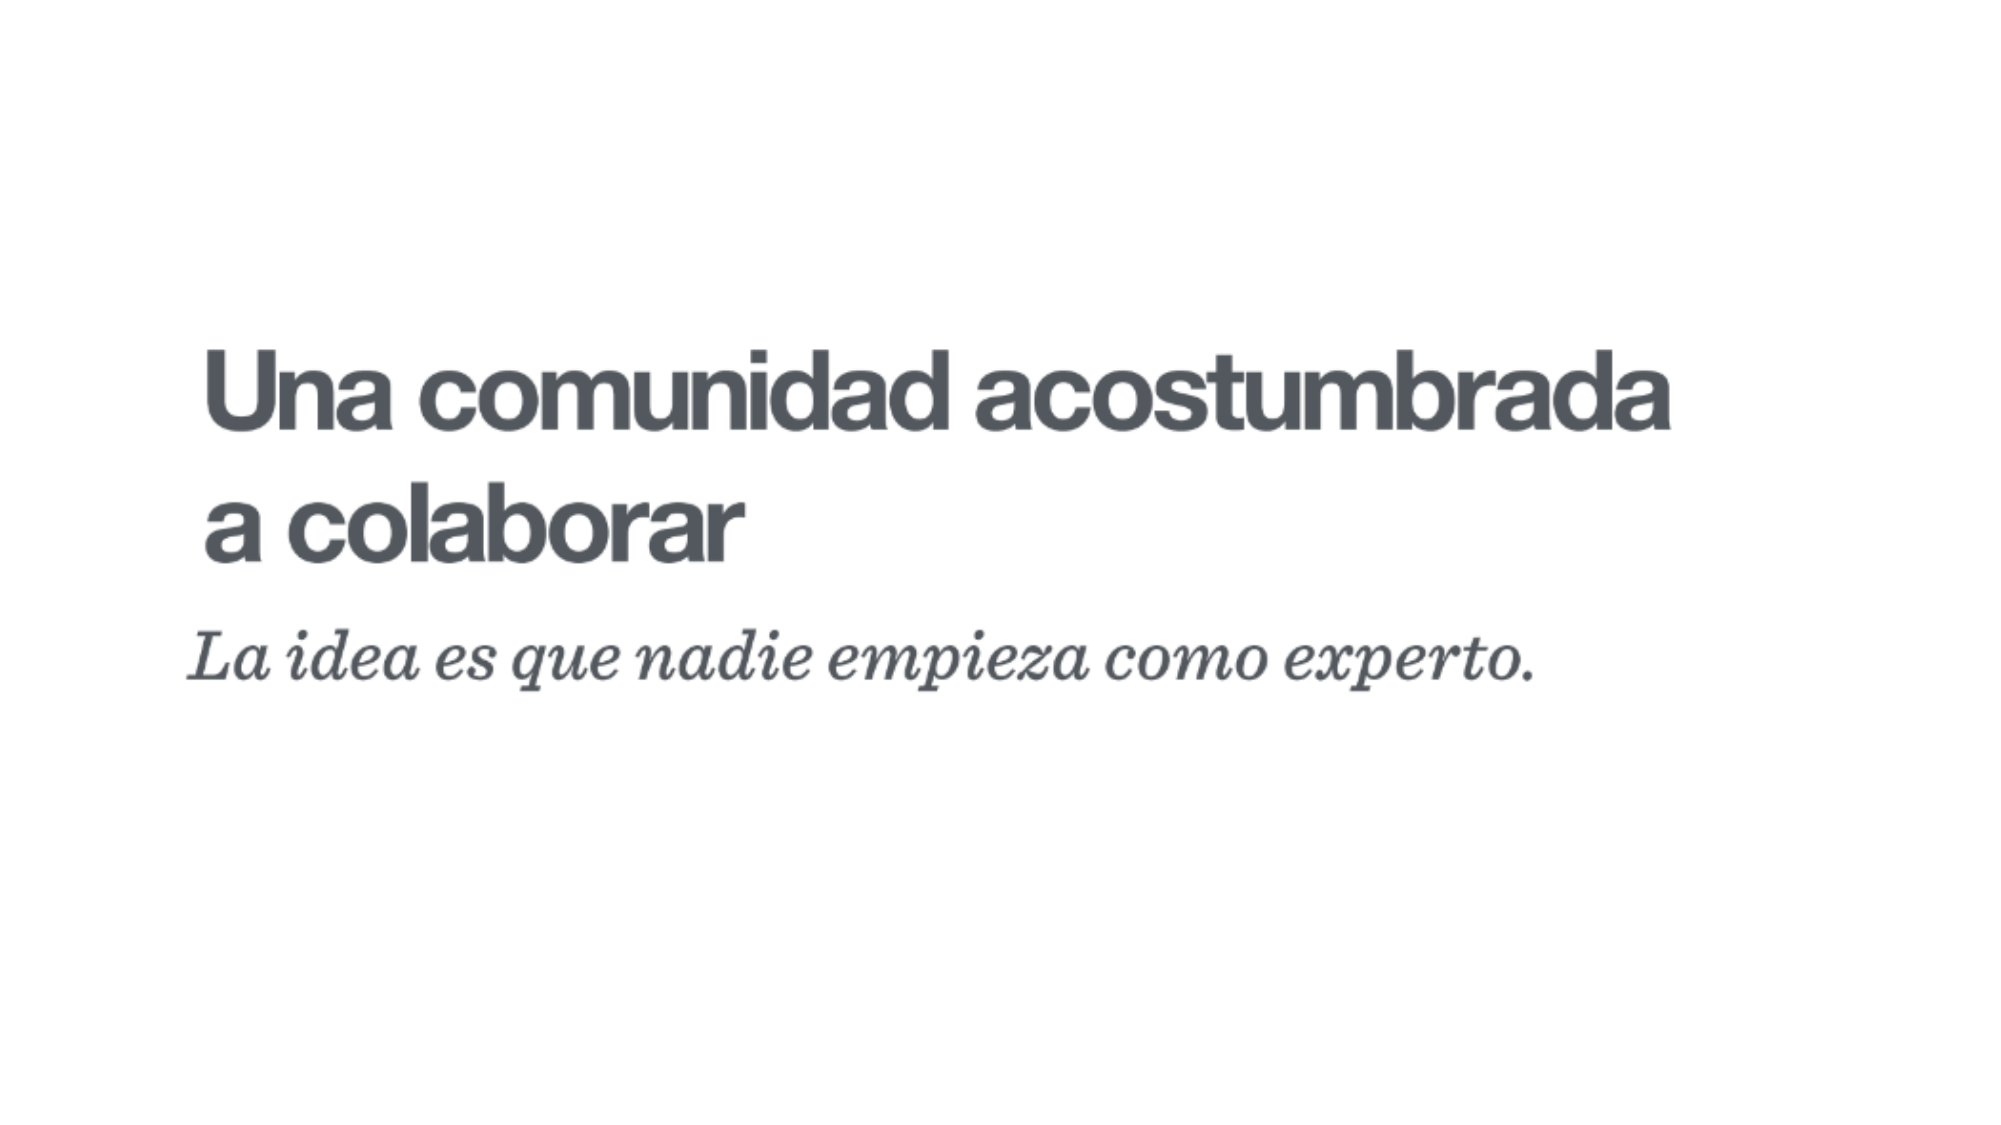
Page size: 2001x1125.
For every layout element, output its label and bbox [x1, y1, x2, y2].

picture [97, 268, 1748, 806]
